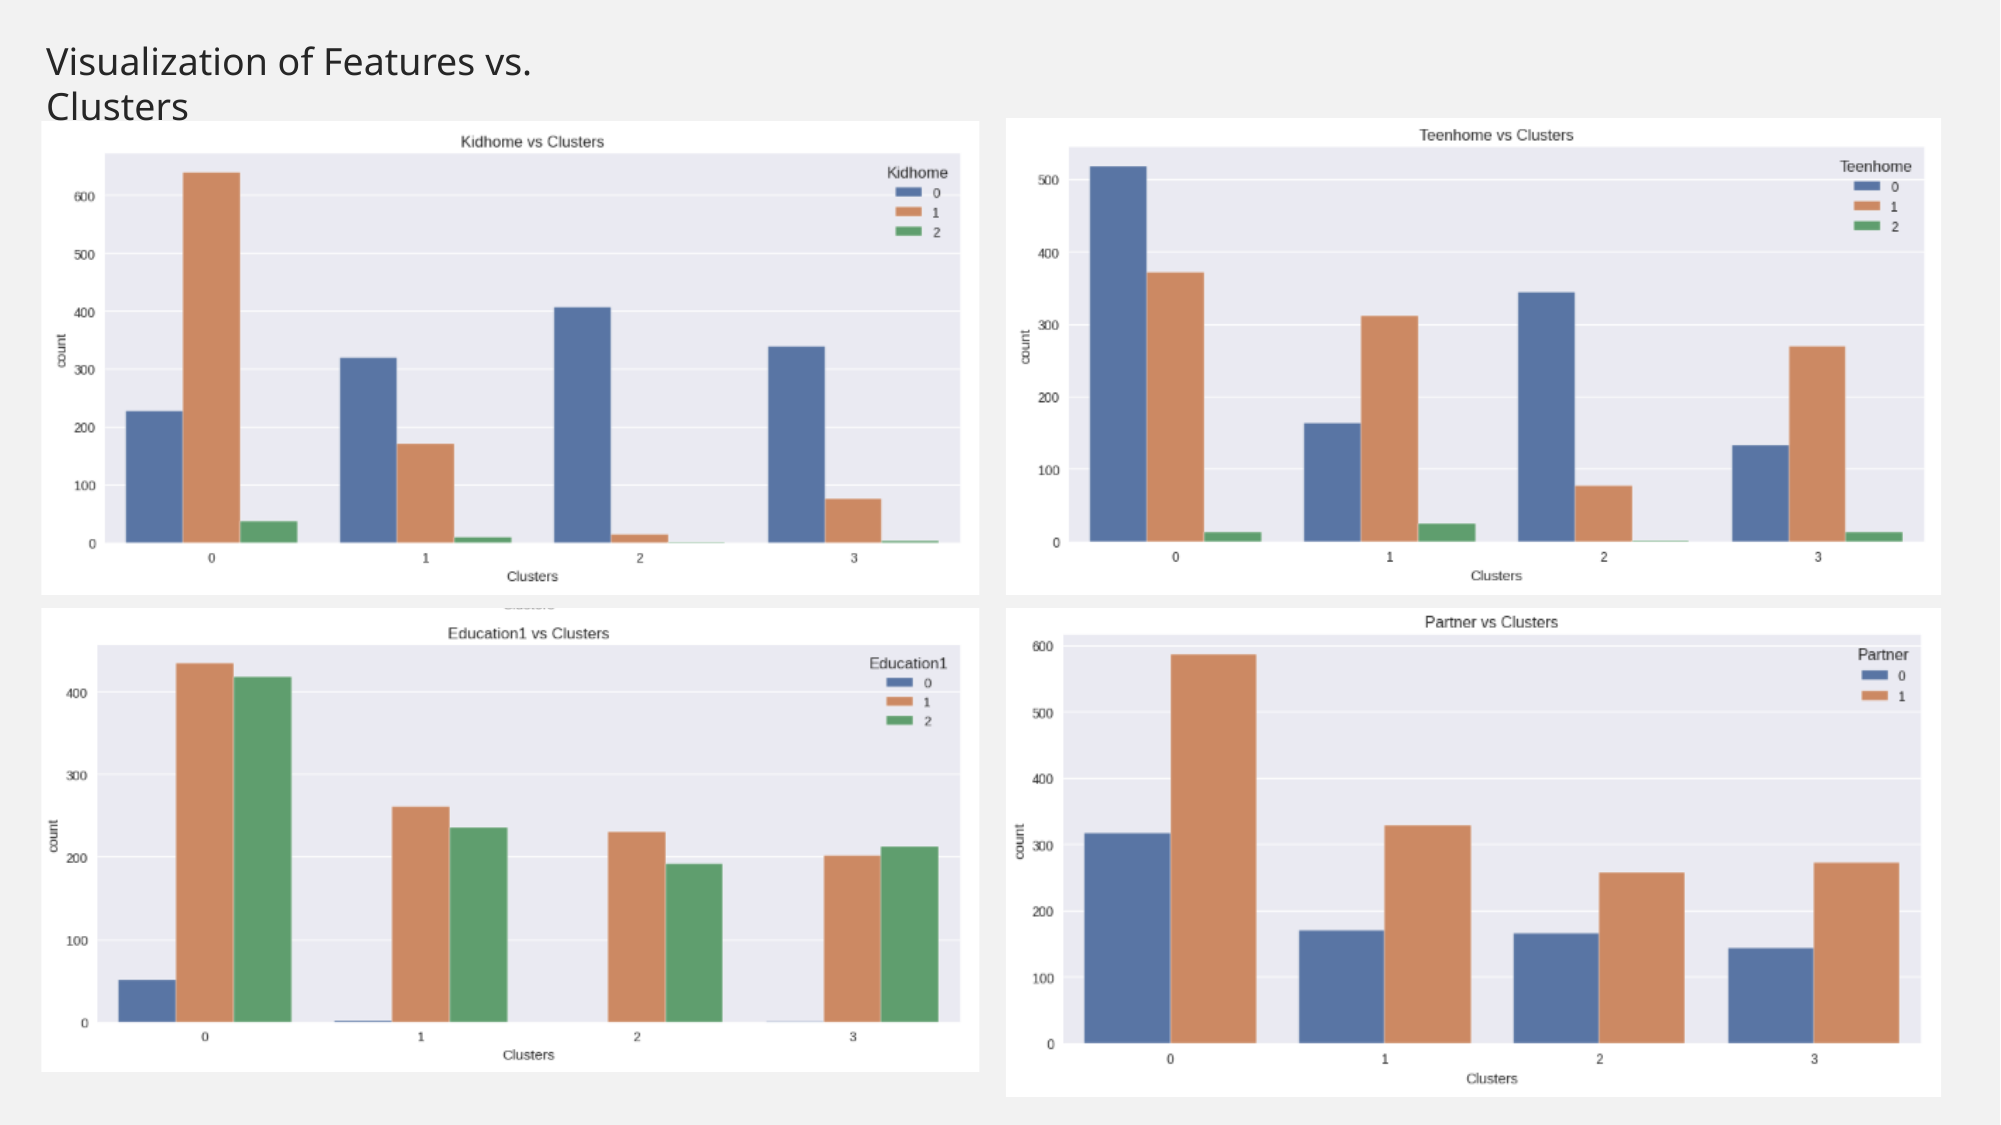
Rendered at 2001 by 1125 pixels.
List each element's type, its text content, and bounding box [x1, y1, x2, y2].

picture [41, 121, 980, 595]
picture [1005, 118, 1942, 595]
picture [41, 608, 980, 1072]
list Visualization of Features vs. Clusters [31, 29, 669, 92]
picture [1005, 608, 1942, 1097]
